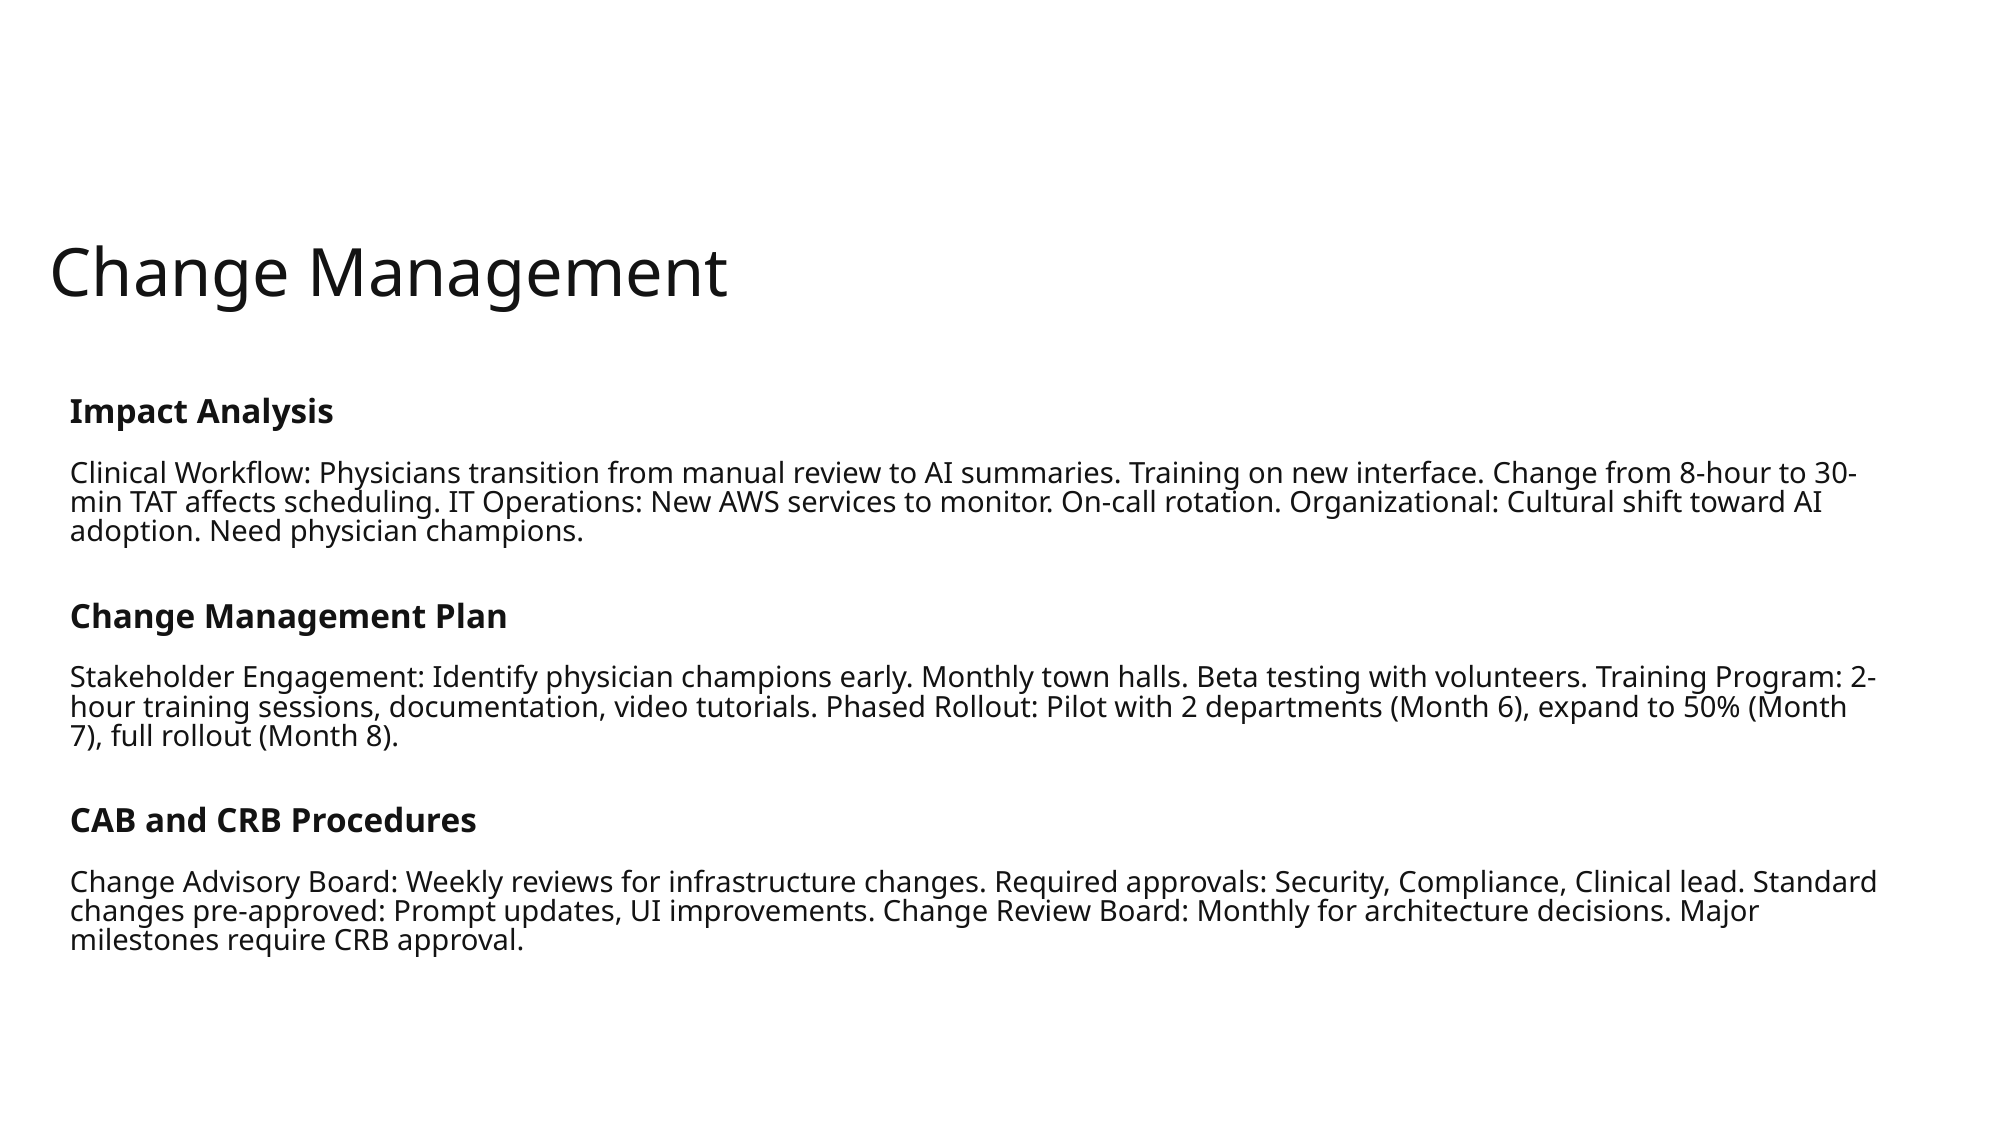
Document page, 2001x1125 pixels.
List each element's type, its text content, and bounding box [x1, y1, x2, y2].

text_box Impact Analysis Clinical Workflow: Physicians transition from manual review to AI summaries. Training on new interface. Change from 8-hour to 30-min TAT affects scheduling. IT Operations: New AWS services to monitor. On-call rotation. Organizational: Cultural shift toward AI adoption. Need physician champions. Change Management Plan Stakeholder Engagement: Identify physician champions early. Monthly town halls. Beta testing with volunteers. Training Program: 2-hour training sessions, documentation, video tutorials. Phased Rollout: Pilot with 2 departments (Month 6), expand to 50% (Month 7), full rollout (Month 8). CAB and CRB Procedures Change Advisory Board: Weekly reviews for infrastructure changes. Required approvals: Security, Compliance, Clinical lead. Standard changes pre-approved: Prompt updates, UI improvements. Change Review Board: Monthly for architecture decisions. Major milestones require CRB approval. [55, 393, 1901, 993]
title Change Management [34, 176, 1901, 324]
